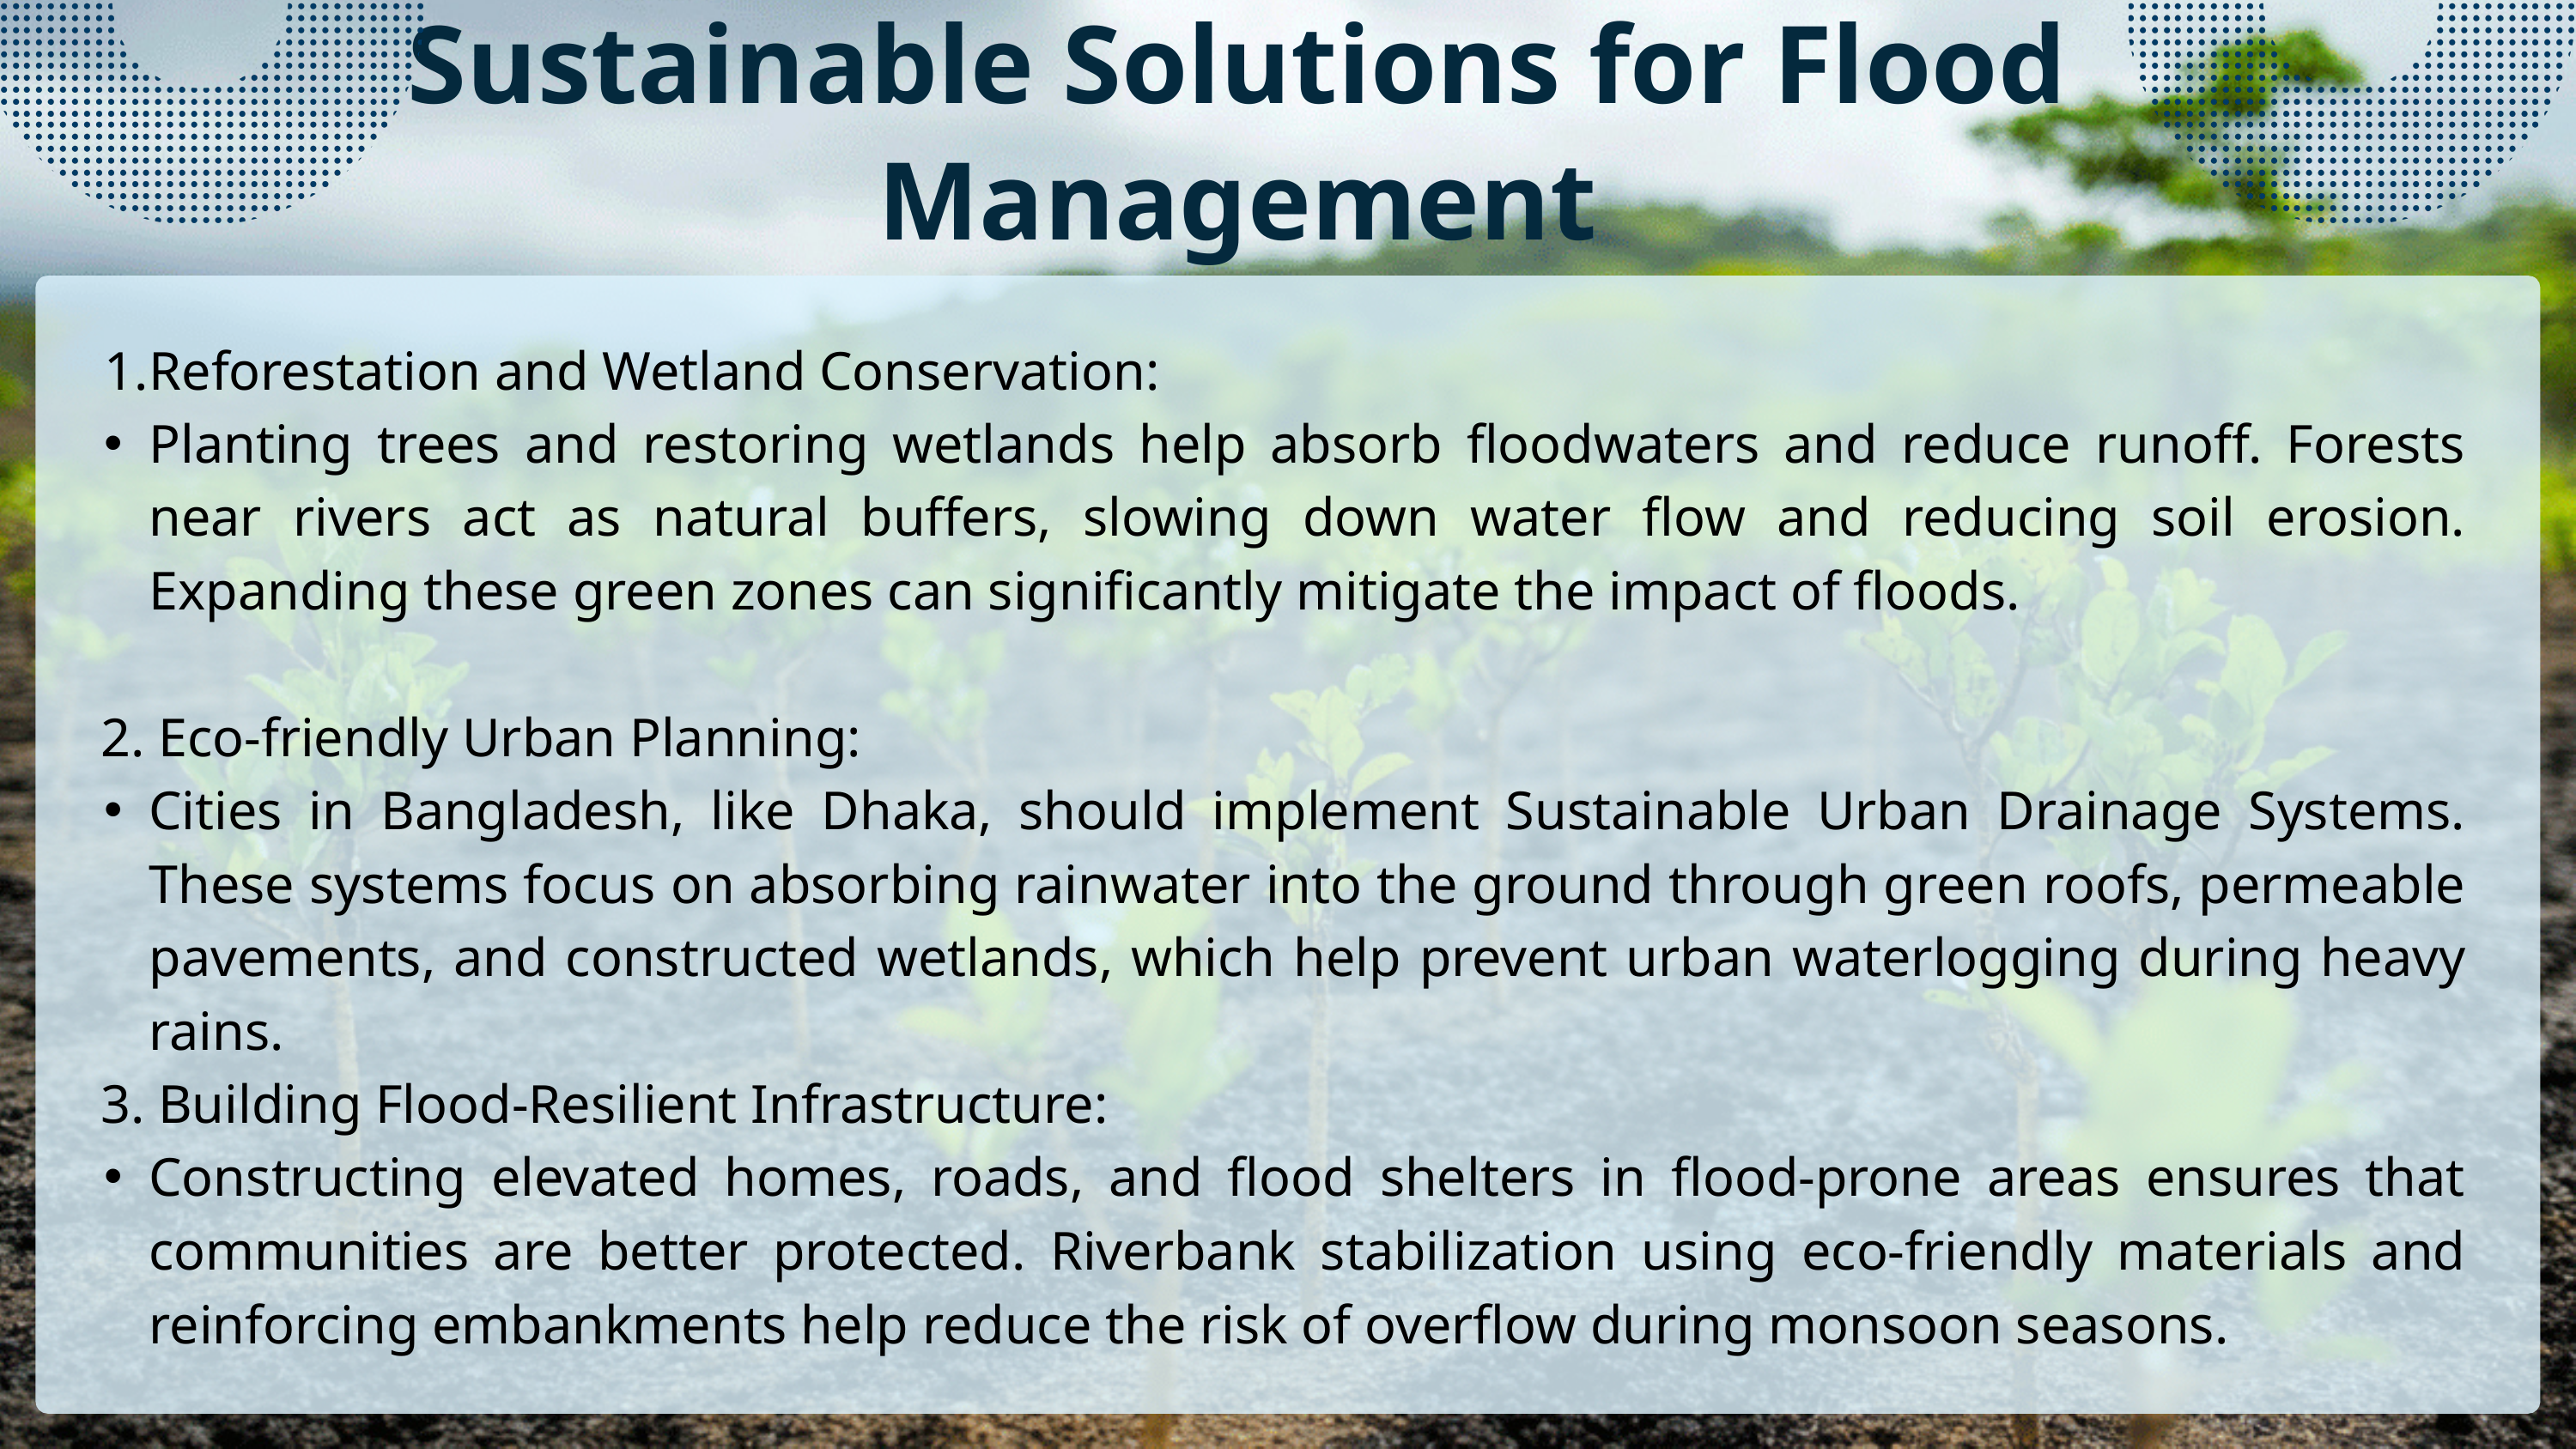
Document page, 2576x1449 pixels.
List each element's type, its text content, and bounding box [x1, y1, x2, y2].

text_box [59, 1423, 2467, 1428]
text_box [35, 275, 2541, 1414]
text_box Sustainable Solutions for Flood Management [368, 0, 2108, 262]
text_box [2128, 0, 2574, 223]
text_box [0, 0, 423, 223]
text_box [0, 0, 2576, 1449]
